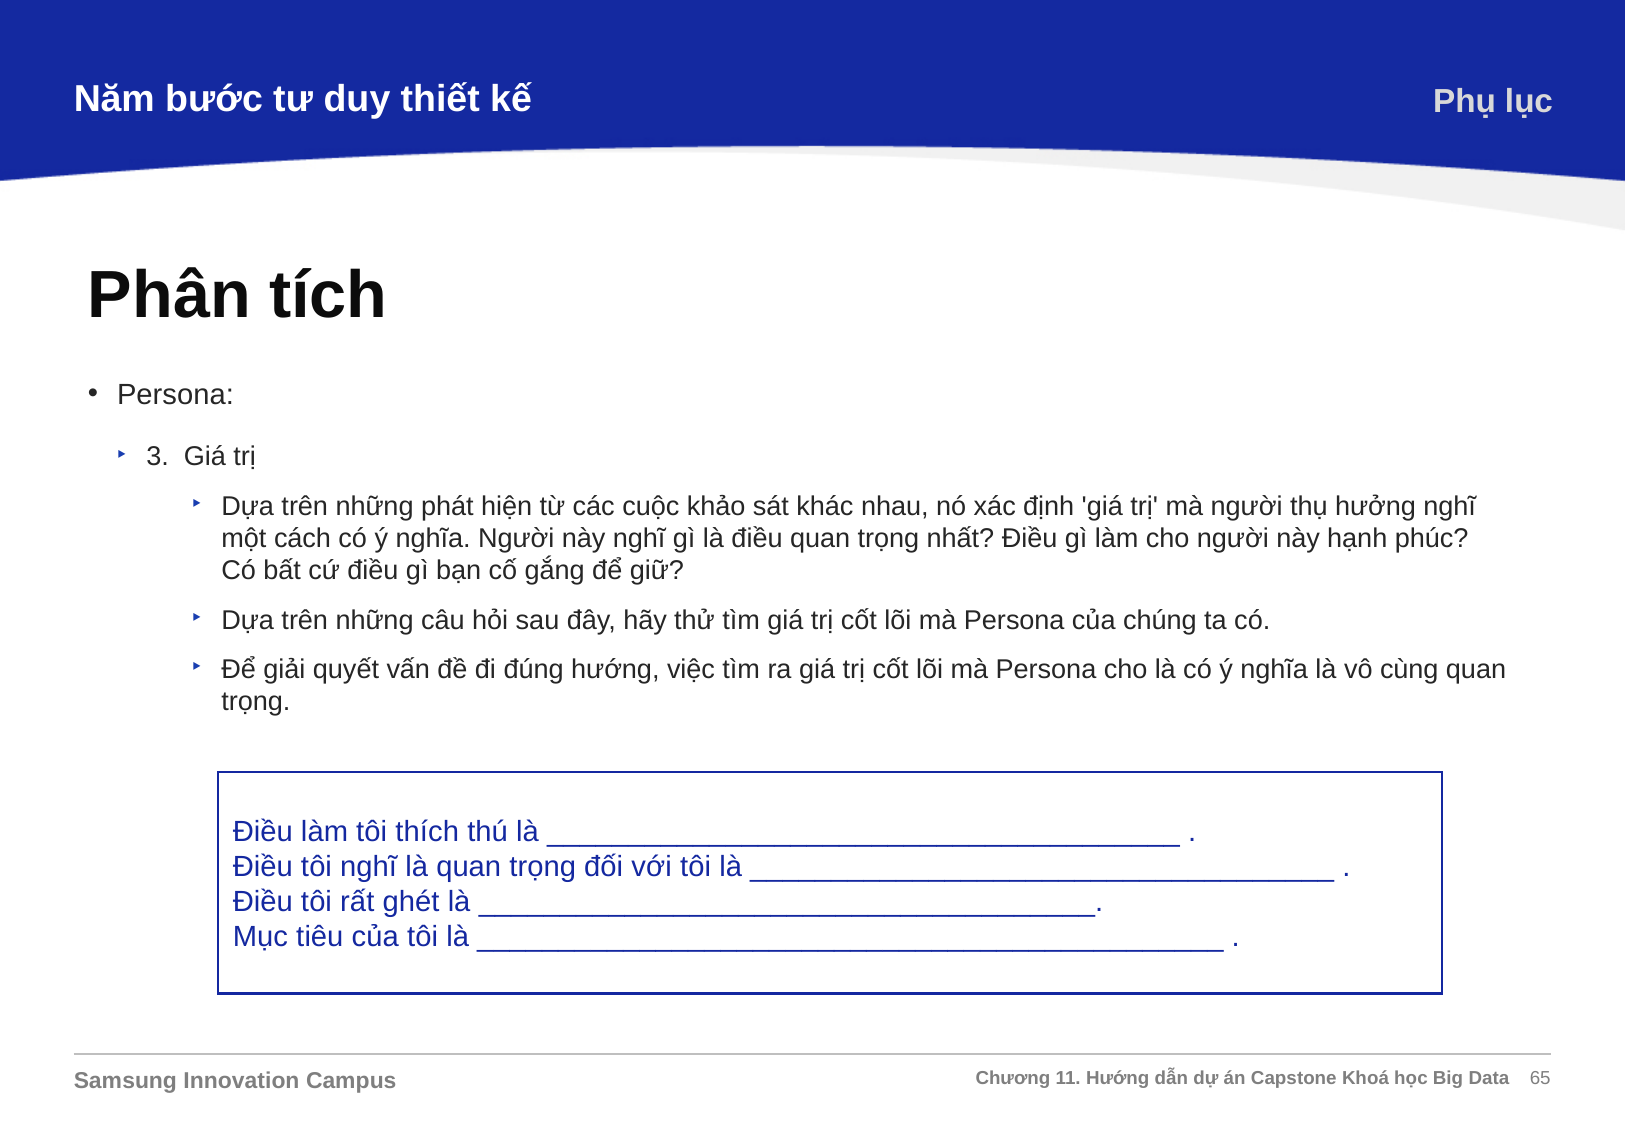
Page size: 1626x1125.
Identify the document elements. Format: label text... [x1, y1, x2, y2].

list Persona: [87, 365, 1531, 516]
list Phụ lục [1336, 79, 1554, 120]
list Phân tích [87, 249, 1531, 331]
text_box Điều làm tôi thích thú là _______________________________________ . Điều tôi nghĩ là quan trọng đối với tôi là ____________________________________ . Điều tôi rất ghét là ______________________________________. Mục tiêu của tôi là ______________________________________________ . [217, 771, 1442, 994]
list Năm bước tư duy thiết kế [73, 73, 1148, 119]
picture [0, 0, 1625, 1125]
text_box 3. Giá trị Dựa trên những phát hiện từ các cuộc khảo sát khác nhau, nó xác định 'giá trị' mà người thụ hưởng nghĩ một cách có ý nghĩa. Người này nghĩ gì là điều quan trọng nhất? Điều gì làm cho người này hạnh phúc? Có bất cứ điều gì bạn cố gắng để giữ? Dựa trên những câu hỏi sau đây, hãy thử tìm giá trị cốt lõi mà Persona của chúng ta có. Để giải quyết vấn đề đi đúng hướng, việc tìm ra giá trị cốt lõi mà Persona cho là có ý nghĩa là vô cùng quan trọng. [116, 426, 1533, 827]
